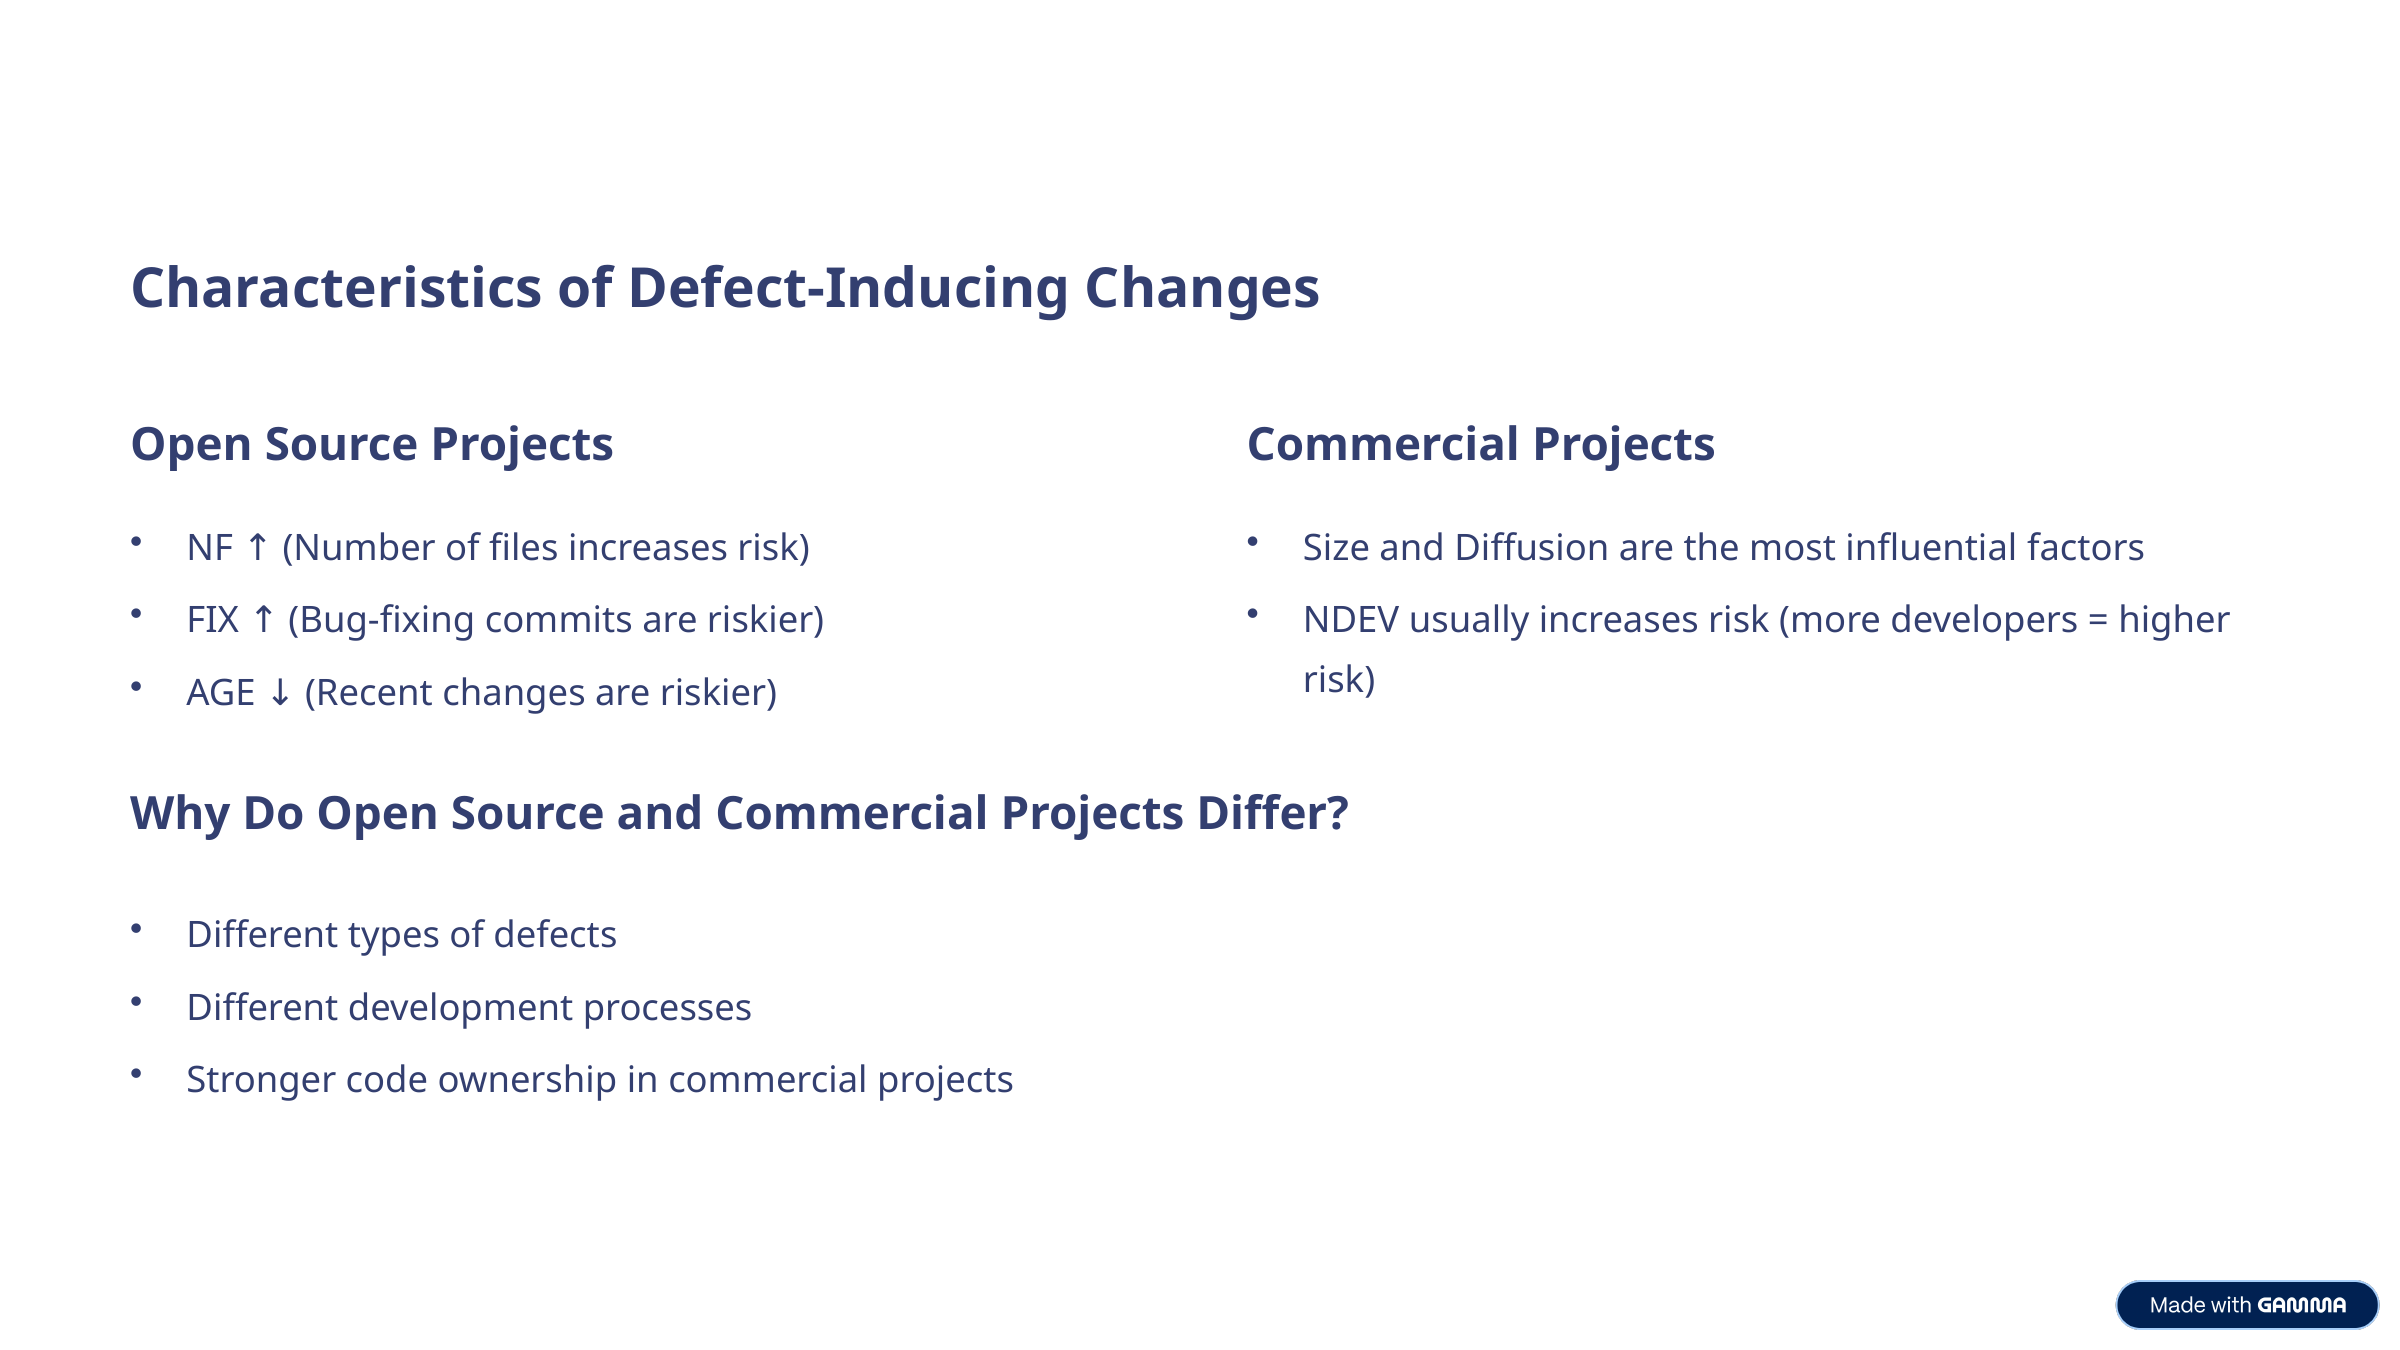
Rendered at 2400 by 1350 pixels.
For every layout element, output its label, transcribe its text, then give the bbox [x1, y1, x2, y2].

text_box NDEV usually increases risk (more developers = higher risk) [1246, 580, 2271, 700]
text_box Stronger code ownership in commercial projects [130, 1040, 2270, 1100]
text_box Size and Diffusion are the most influential factors [1246, 507, 2271, 568]
text_box Open Source Projects [130, 412, 760, 471]
text_box NF ↑ (Number of files increases risk) [130, 507, 1155, 568]
text_box FIX ↑ (Bug-fixing commits are riskier) [130, 580, 1155, 641]
text_box Different types of defects [130, 895, 2270, 955]
picture [2106, 1271, 2389, 1339]
text_box AGE ↓ (Recent changes are riskier) [130, 653, 1155, 713]
text_box Characteristics of Defect-Inducing Changes [130, 249, 1682, 320]
text_box Commercial Projects [1246, 412, 1859, 471]
text_box Why Do Open Source and Commercial Projects Differ? [130, 781, 1703, 840]
text_box Different development processes [130, 967, 2270, 1028]
